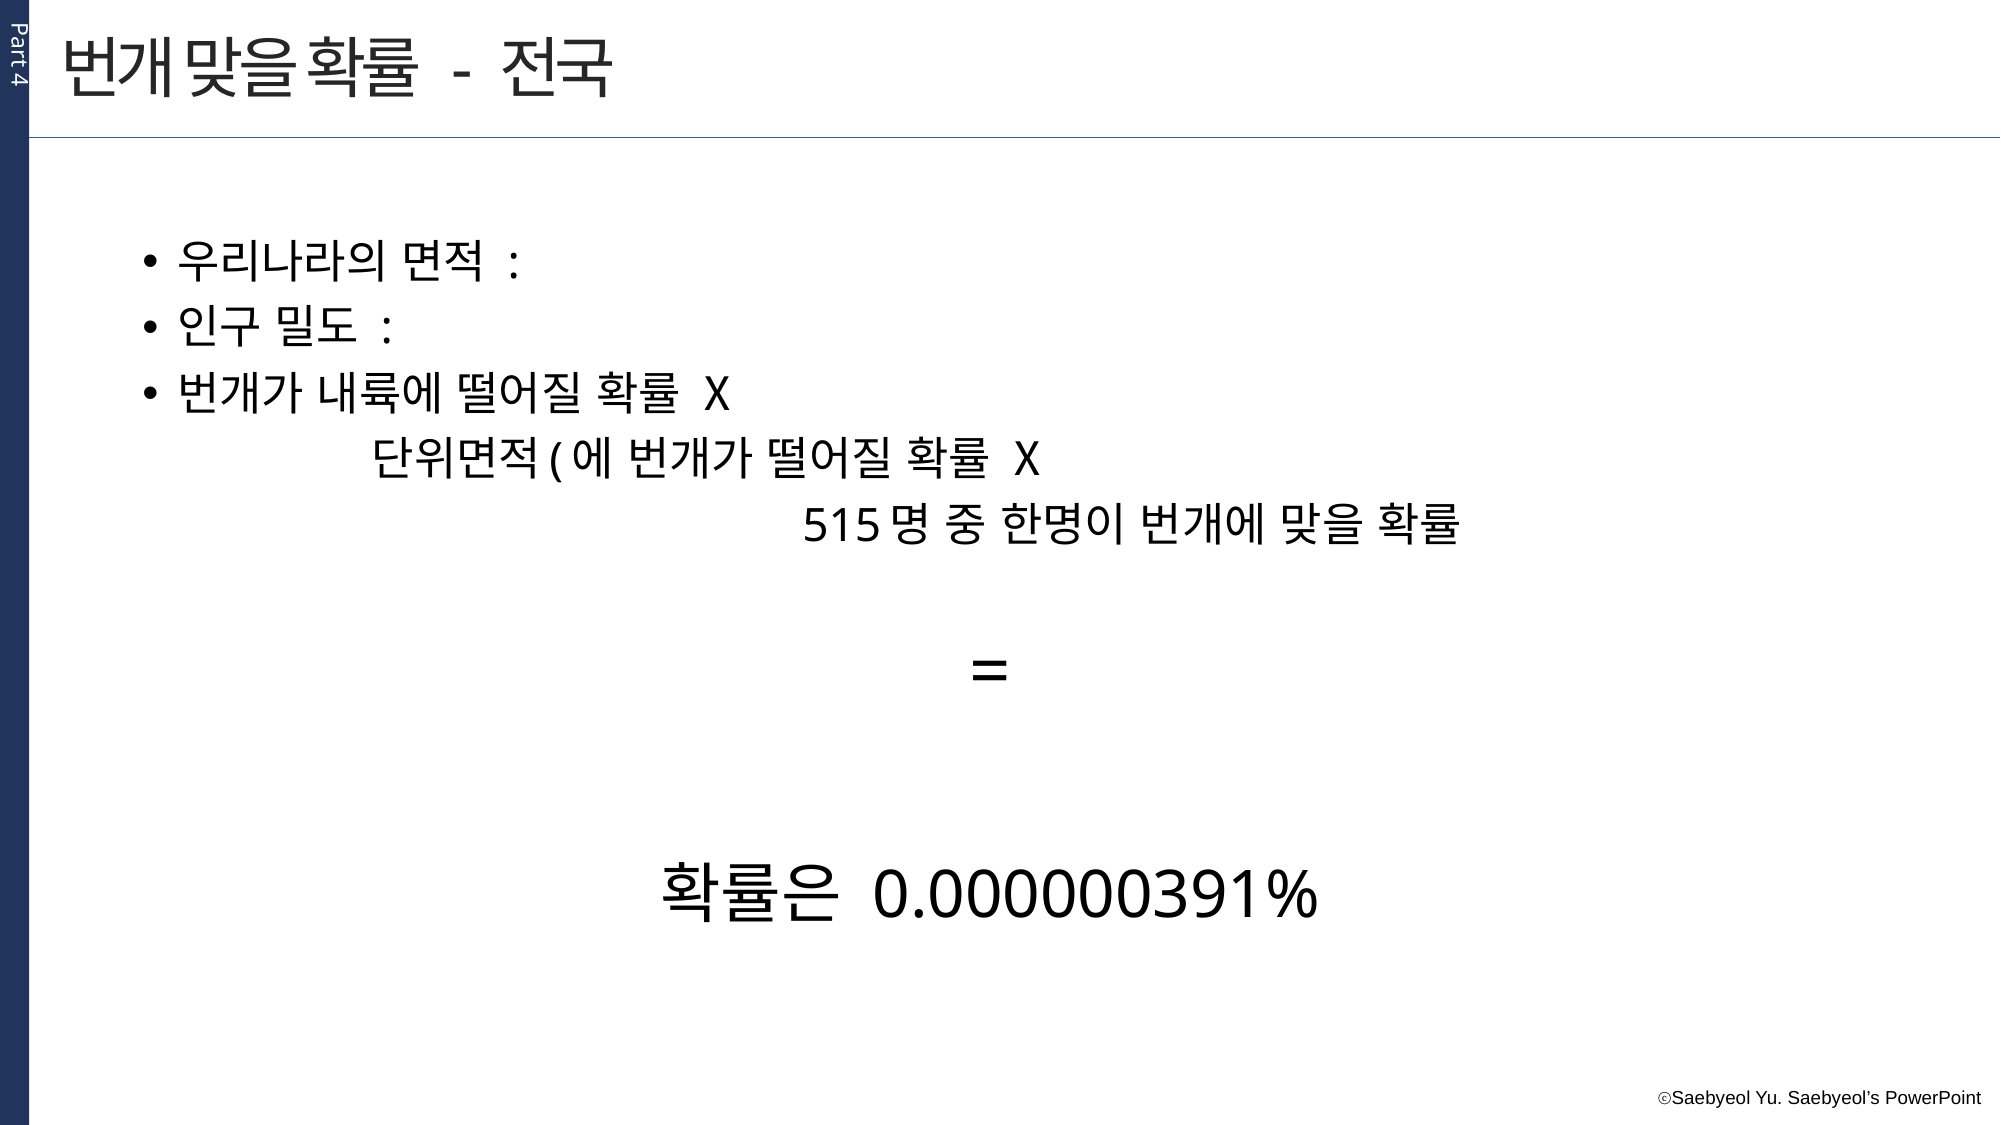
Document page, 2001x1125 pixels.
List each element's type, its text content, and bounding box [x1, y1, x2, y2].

text_box [0, 312, 30, 1125]
text_box [0, 0, 30, 8]
text_box 번개 맞을 확률 - 전국 [45, 18, 632, 113]
text_box Part 4 [0, 8, 42, 312]
